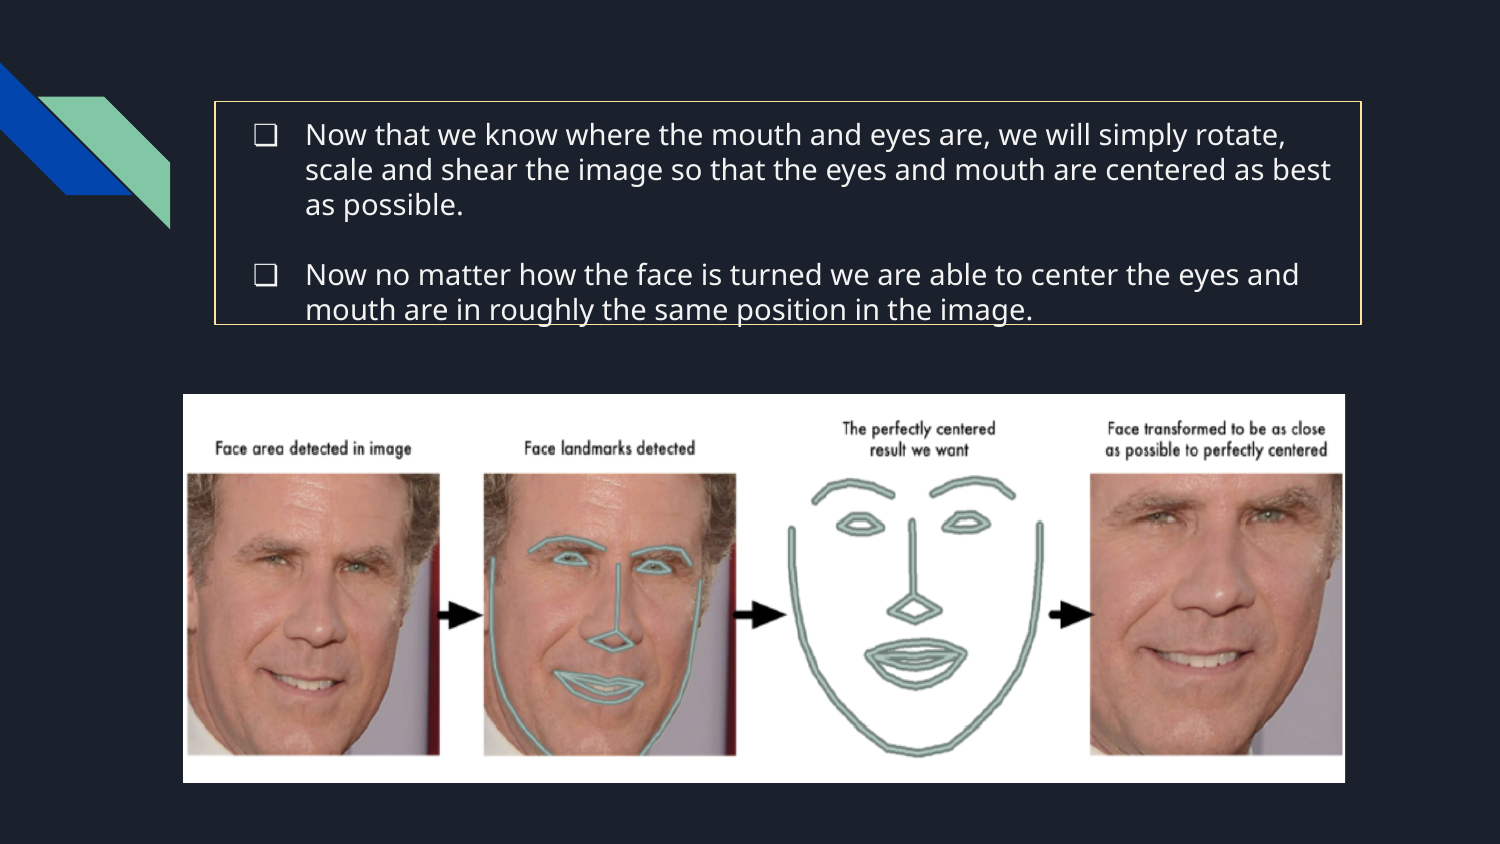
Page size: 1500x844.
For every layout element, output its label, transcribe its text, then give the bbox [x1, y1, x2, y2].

text_box [230, 93, 1377, 228]
text_box Now that we know where the mouth and eyes are, we will simply rotate, scale and shear the image so that the eyes and mouth are centered as best as possible. Now no matter how the face is turned we are able to center the eyes and mouth are in roughly the same position in the image. [214, 101, 1362, 325]
picture [182, 393, 1346, 783]
